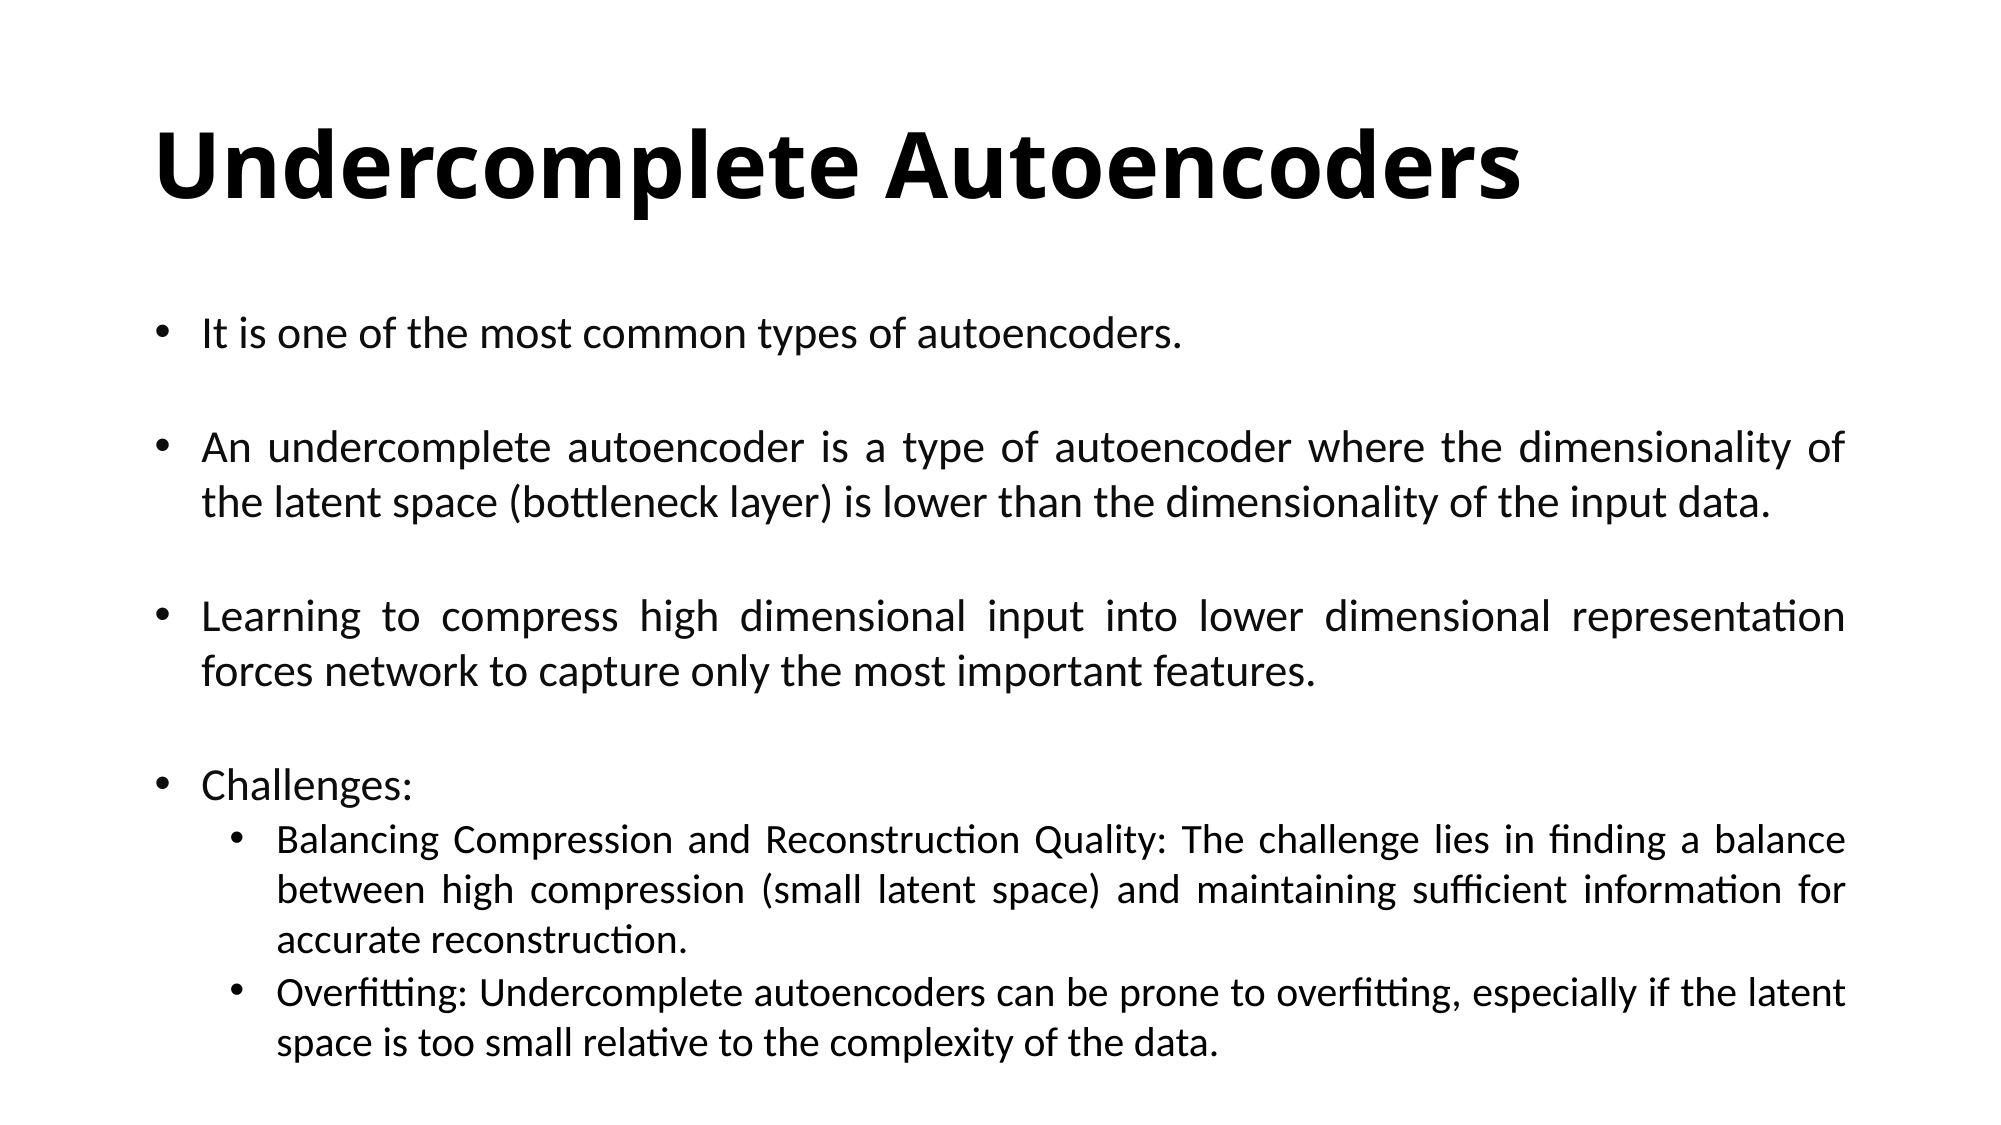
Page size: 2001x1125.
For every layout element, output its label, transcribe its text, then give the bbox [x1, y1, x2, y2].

title Undercomplete Autoencoders [137, 59, 1863, 278]
list It is one of the most common types of autoencoders. An undercomplete autoencoder is a type of autoencoder where the dimensionality of the latent space (bottleneck layer) is lower than the dimensionality of the input data. Learning to compress high dimensional input into lower dimensional representation forces network to capture only the most important features. Challenges: Balancing Compression and Reconstruction Quality: The challenge lies in finding a balance between high compression (small latent space) and maintaining sufficient information for accurate reconstruction. Overfitting: Undercomplete autoencoders can be prone to overfitting, especially if the latent space is too small relative to the complexity of the data. [137, 295, 1863, 1010]
